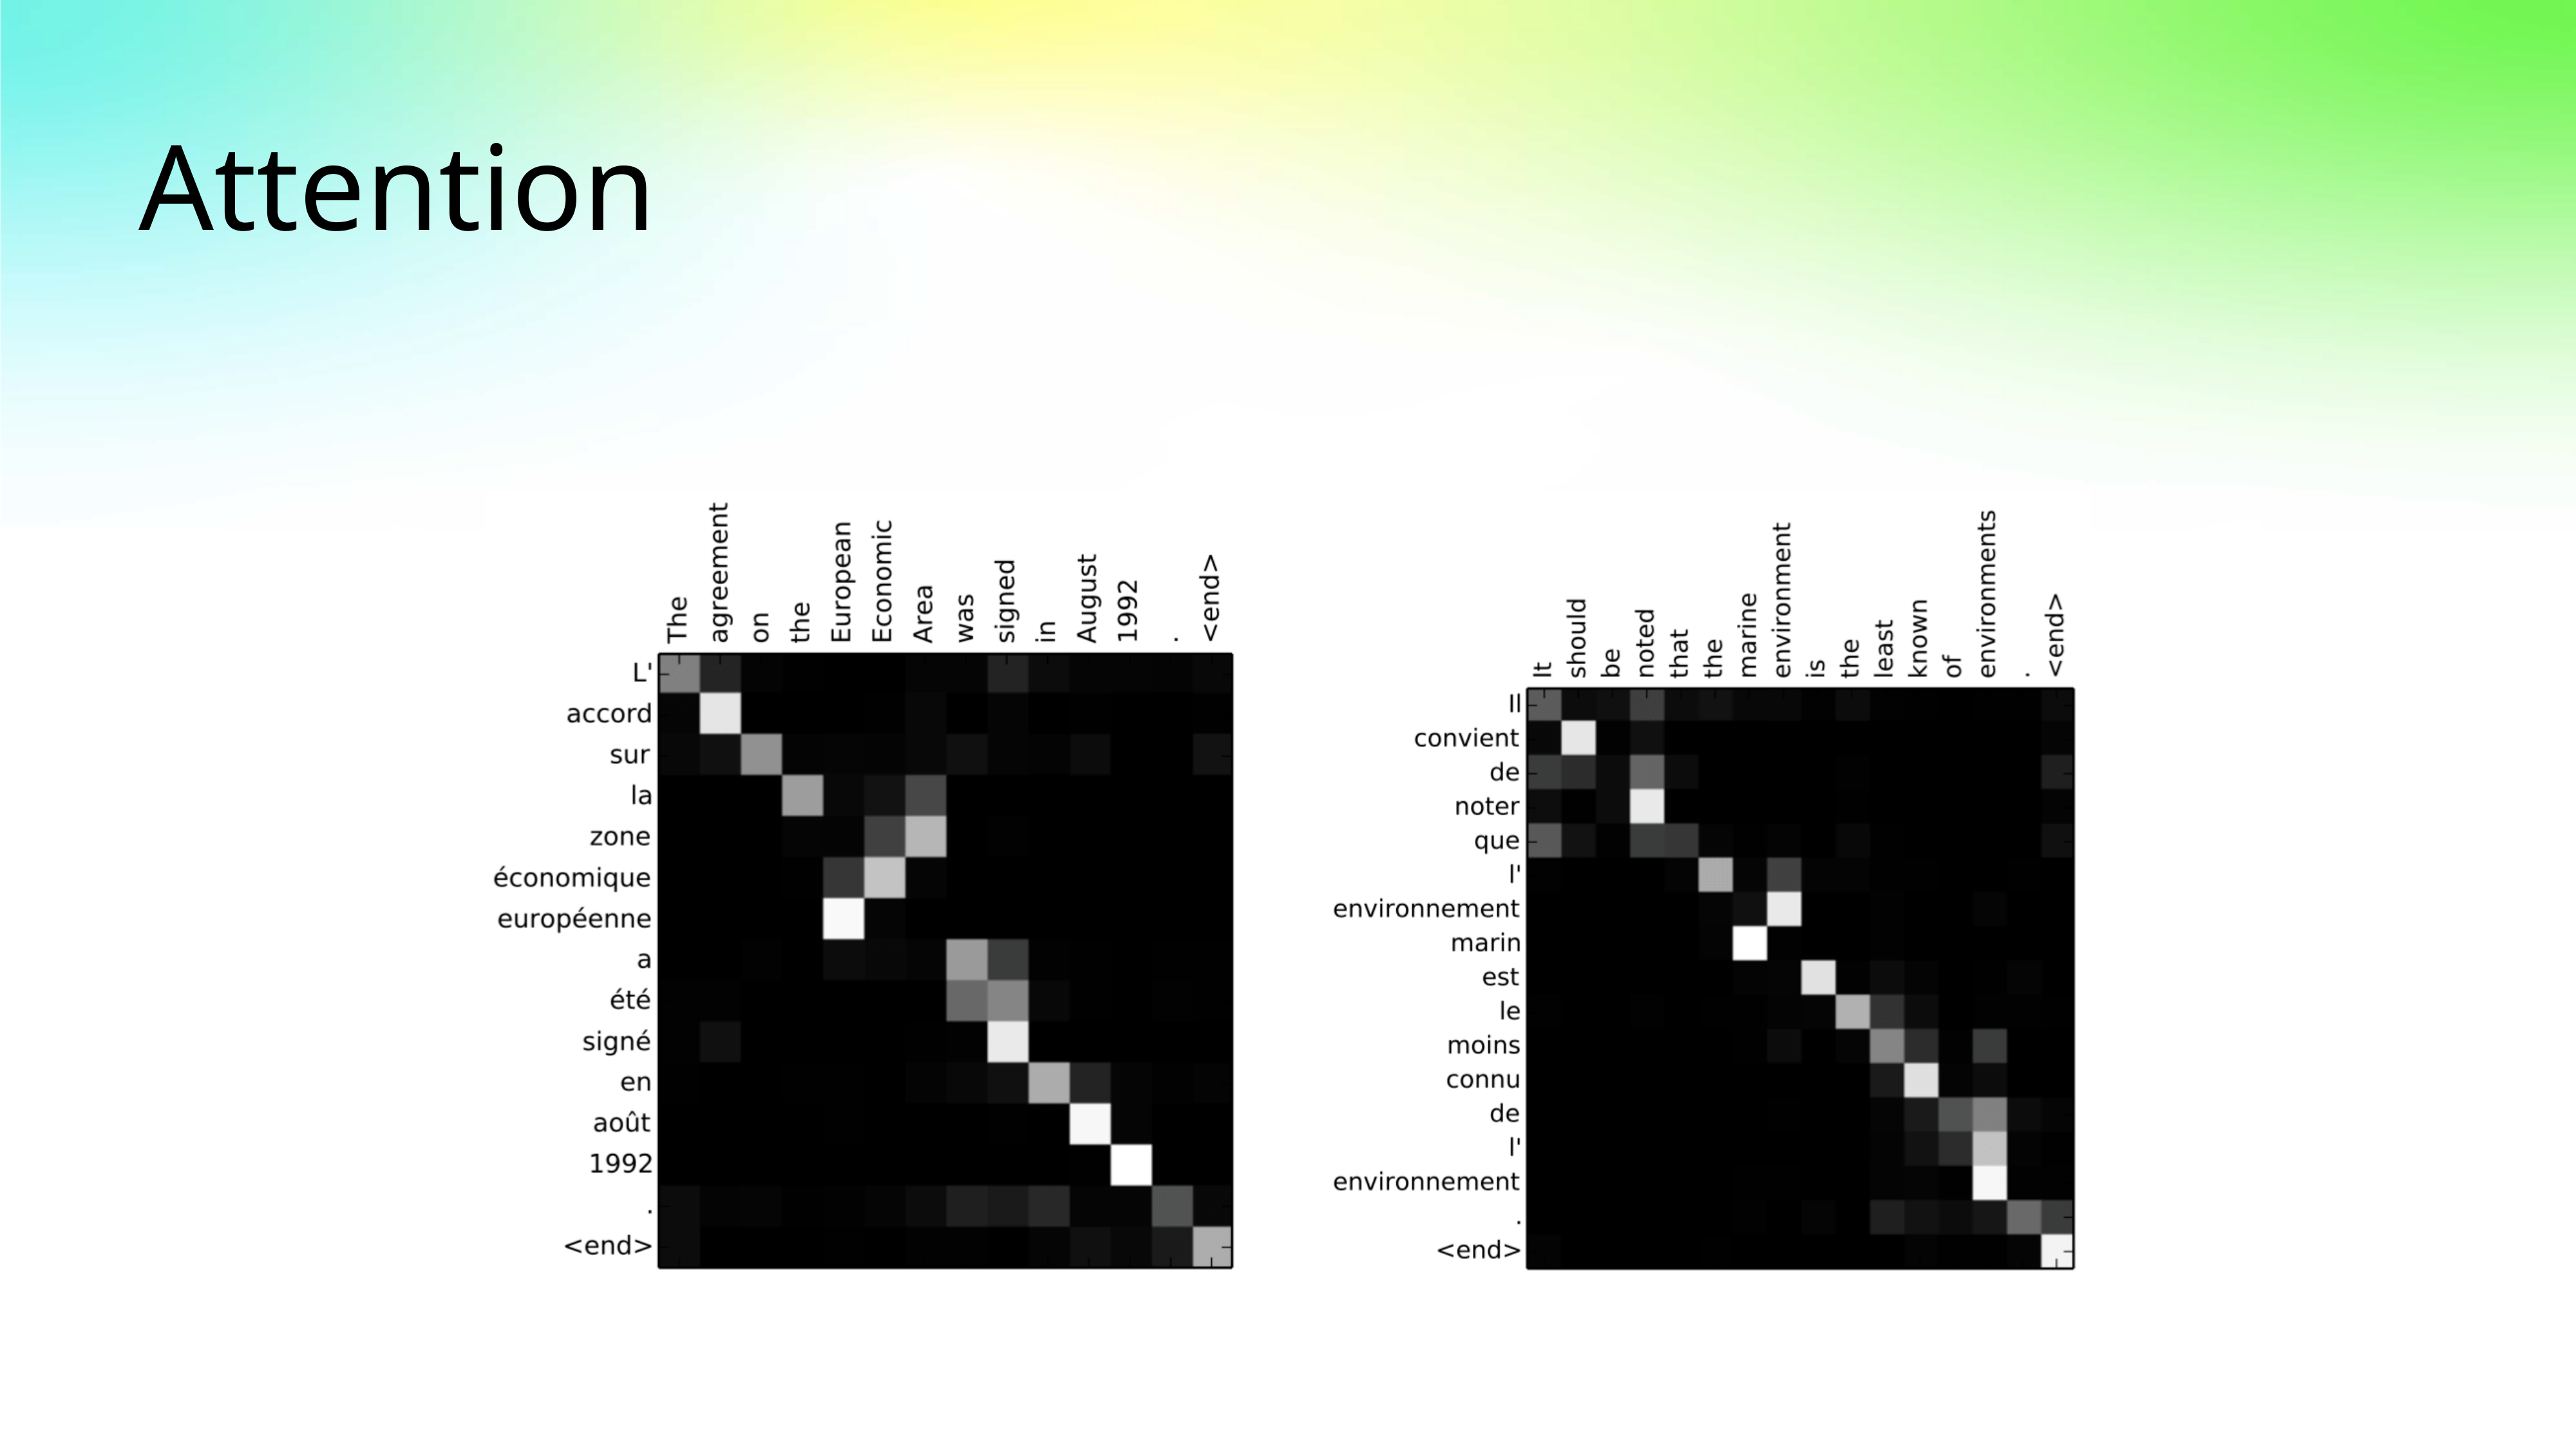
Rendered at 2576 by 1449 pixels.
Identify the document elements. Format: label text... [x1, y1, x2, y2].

title Attention [133, 107, 2443, 350]
picture [0, 0, 2576, 1449]
